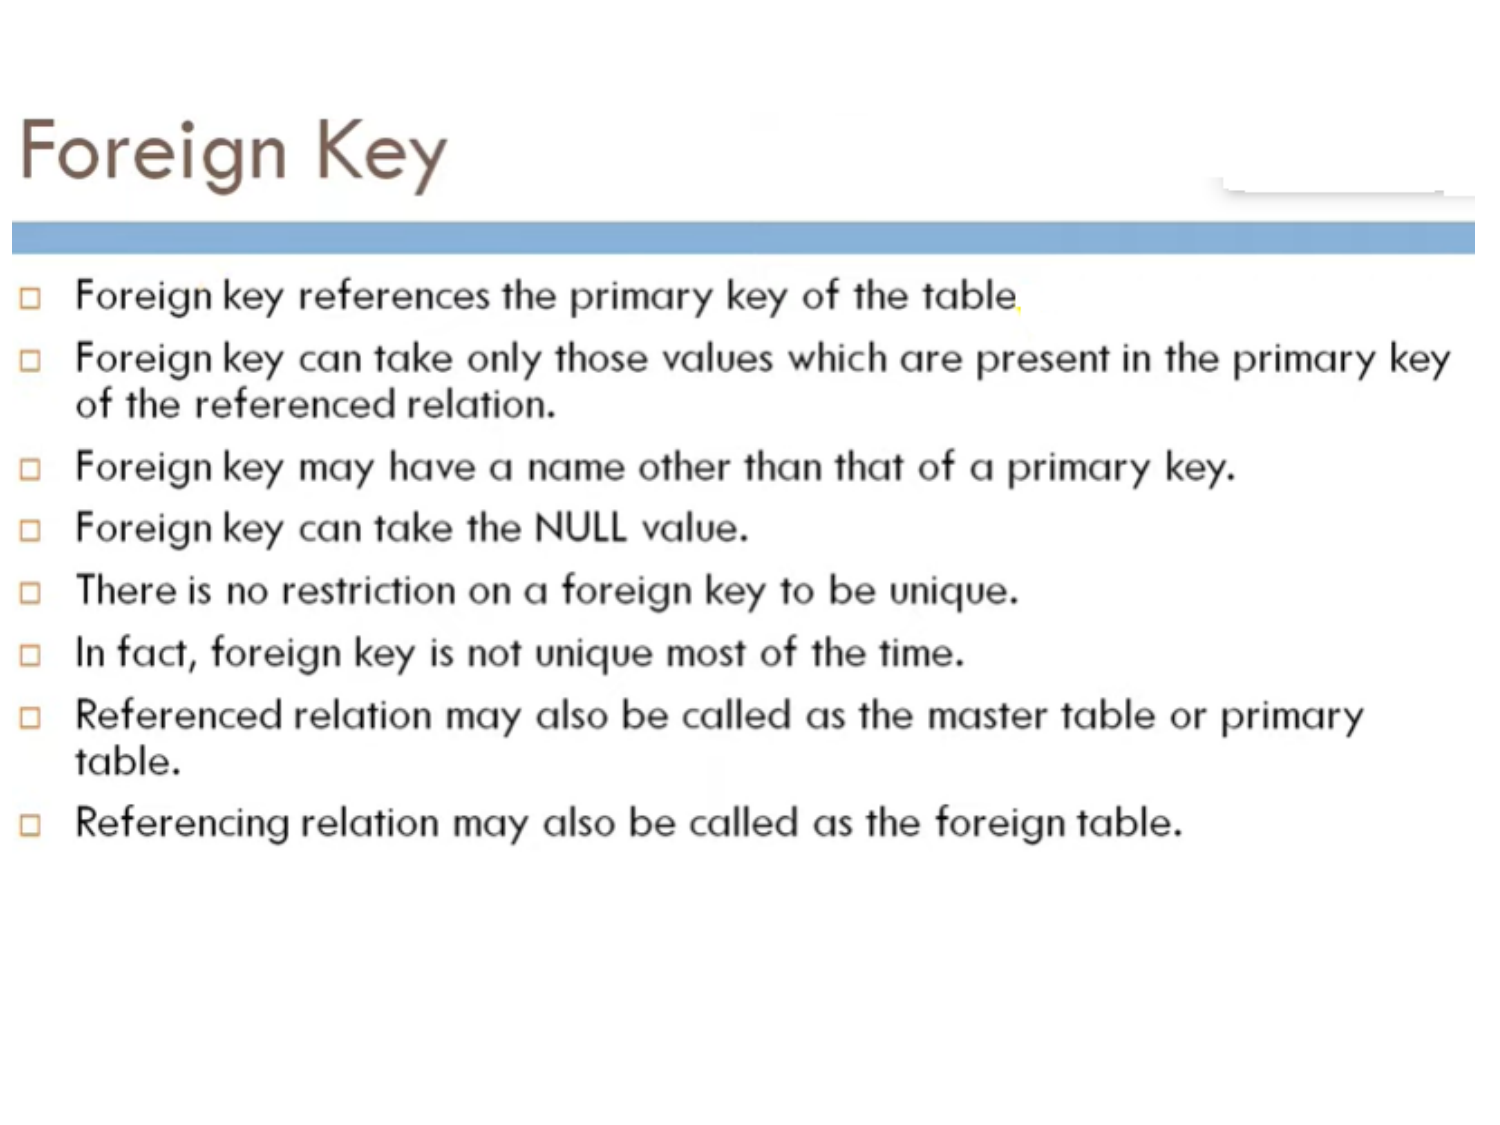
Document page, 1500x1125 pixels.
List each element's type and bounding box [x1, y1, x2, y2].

picture [12, 112, 1476, 863]
